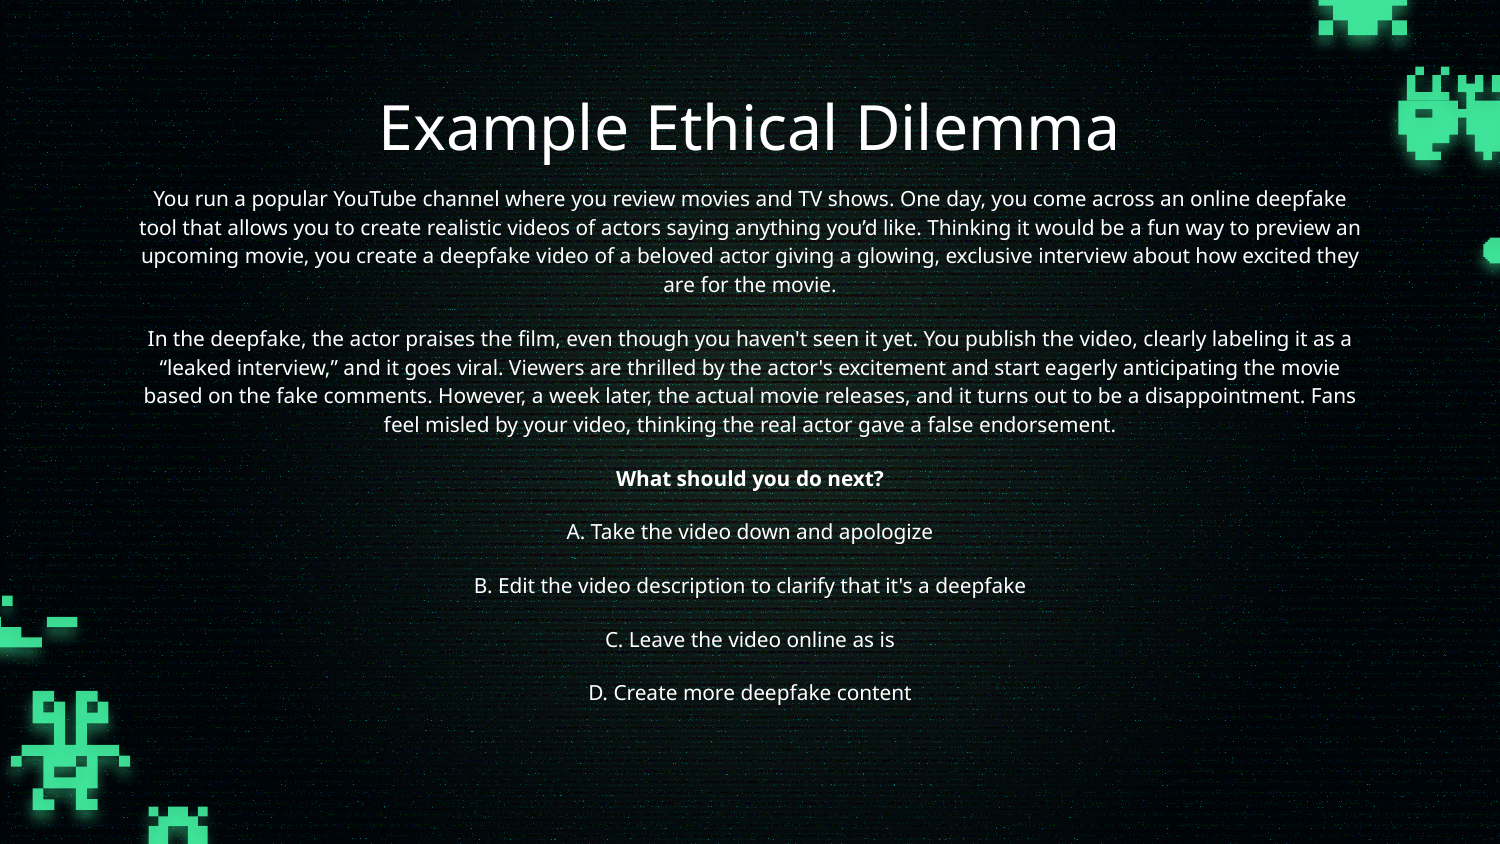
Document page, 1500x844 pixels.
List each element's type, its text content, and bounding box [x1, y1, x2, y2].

picture [170, 837, 183, 844]
title Example Ethical Dilemma [118, 72, 1382, 166]
list You run a popular YouTube channel where you review movies and TV shows. One day, you come across an online deepfake tool that allows you to create realistic videos of actors saying anything you’d like. Thinking it would be a fun way to preview an upcoming movie, you create a deepfake video of a beloved actor giving a glowing, exclusive interview about how excited they are for the movie. In the deepfake, the actor praises the film, even though you haven't seen it yet. You publish the video, clearly labeling it as a “leaked interview,” and it goes viral. Viewers are thrilled by the actor's excitement and start eagerly anticipating the movie based on the fake comments. However, a week later, the actual movie releases, and it turns out to be a disappointment. Fans feel misled by your video, thinking the real actor gave a false endorsement. What should you do next? A. Take the video down and apologize B. Edit the video description to clarify that it's a deepfake C. Leave the video online as is D. Create more deepfake content [118, 166, 1382, 792]
picture [0, 0, 1500, 844]
